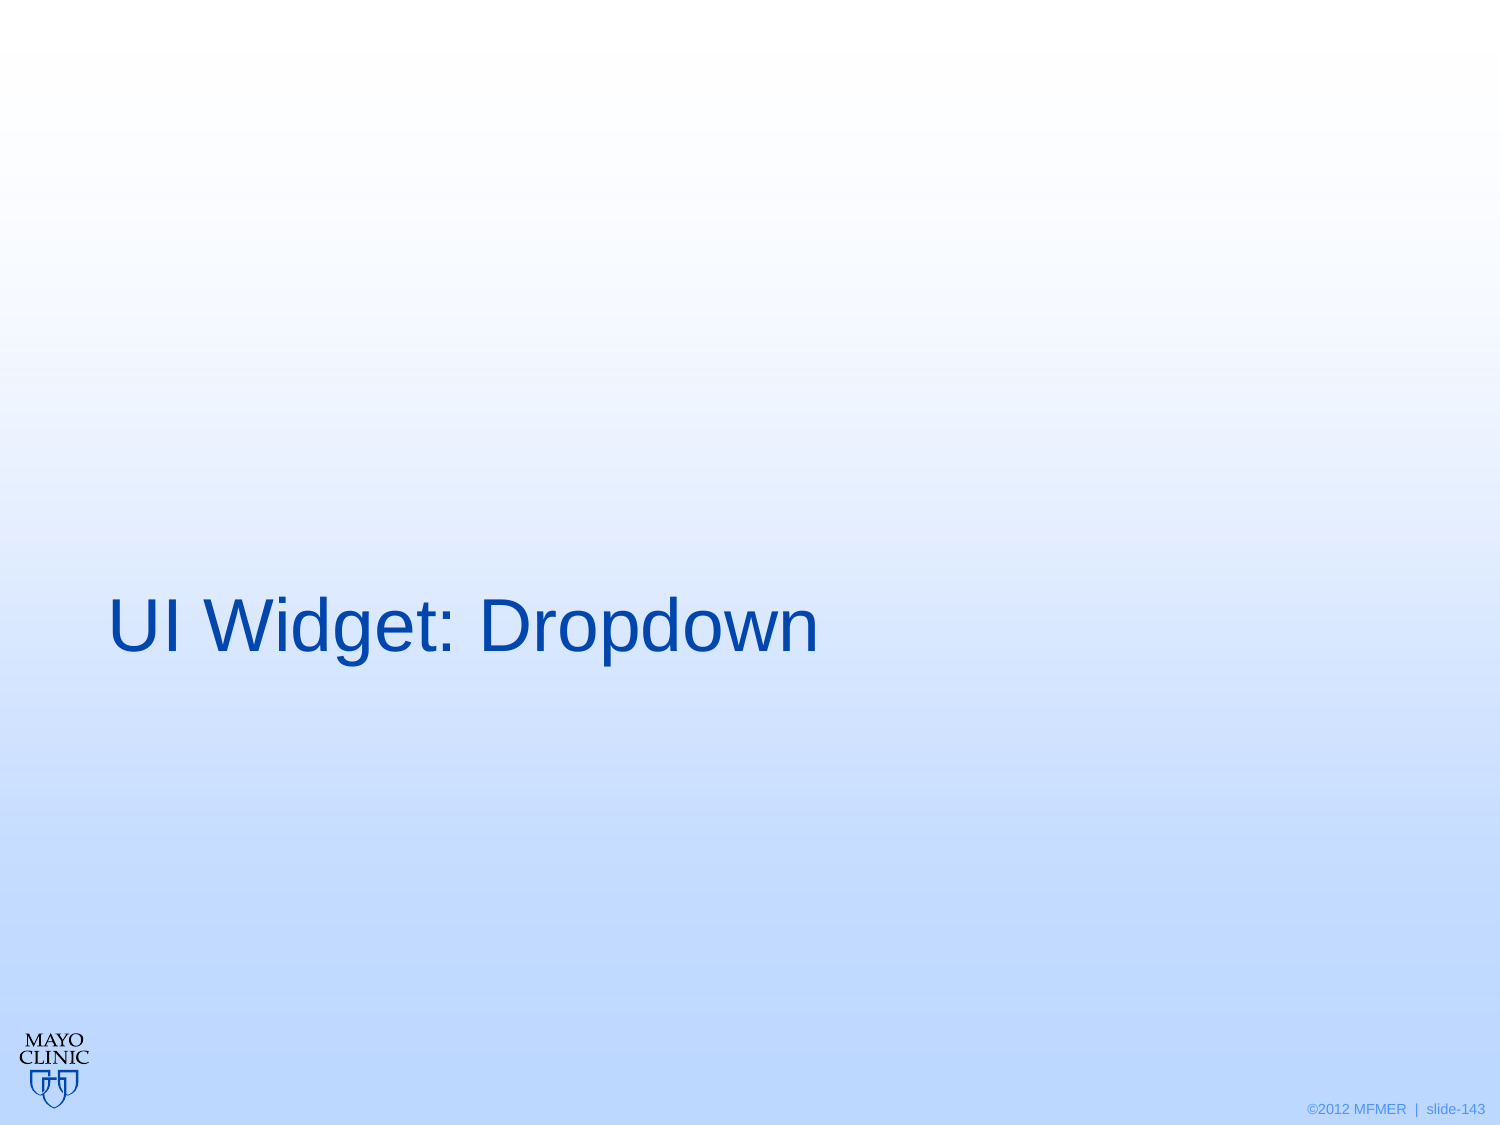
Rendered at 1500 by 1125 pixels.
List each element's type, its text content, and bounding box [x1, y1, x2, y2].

picture [0, 0, 1500, 1125]
title UI Widget: Dropdown [108, 450, 1392, 675]
